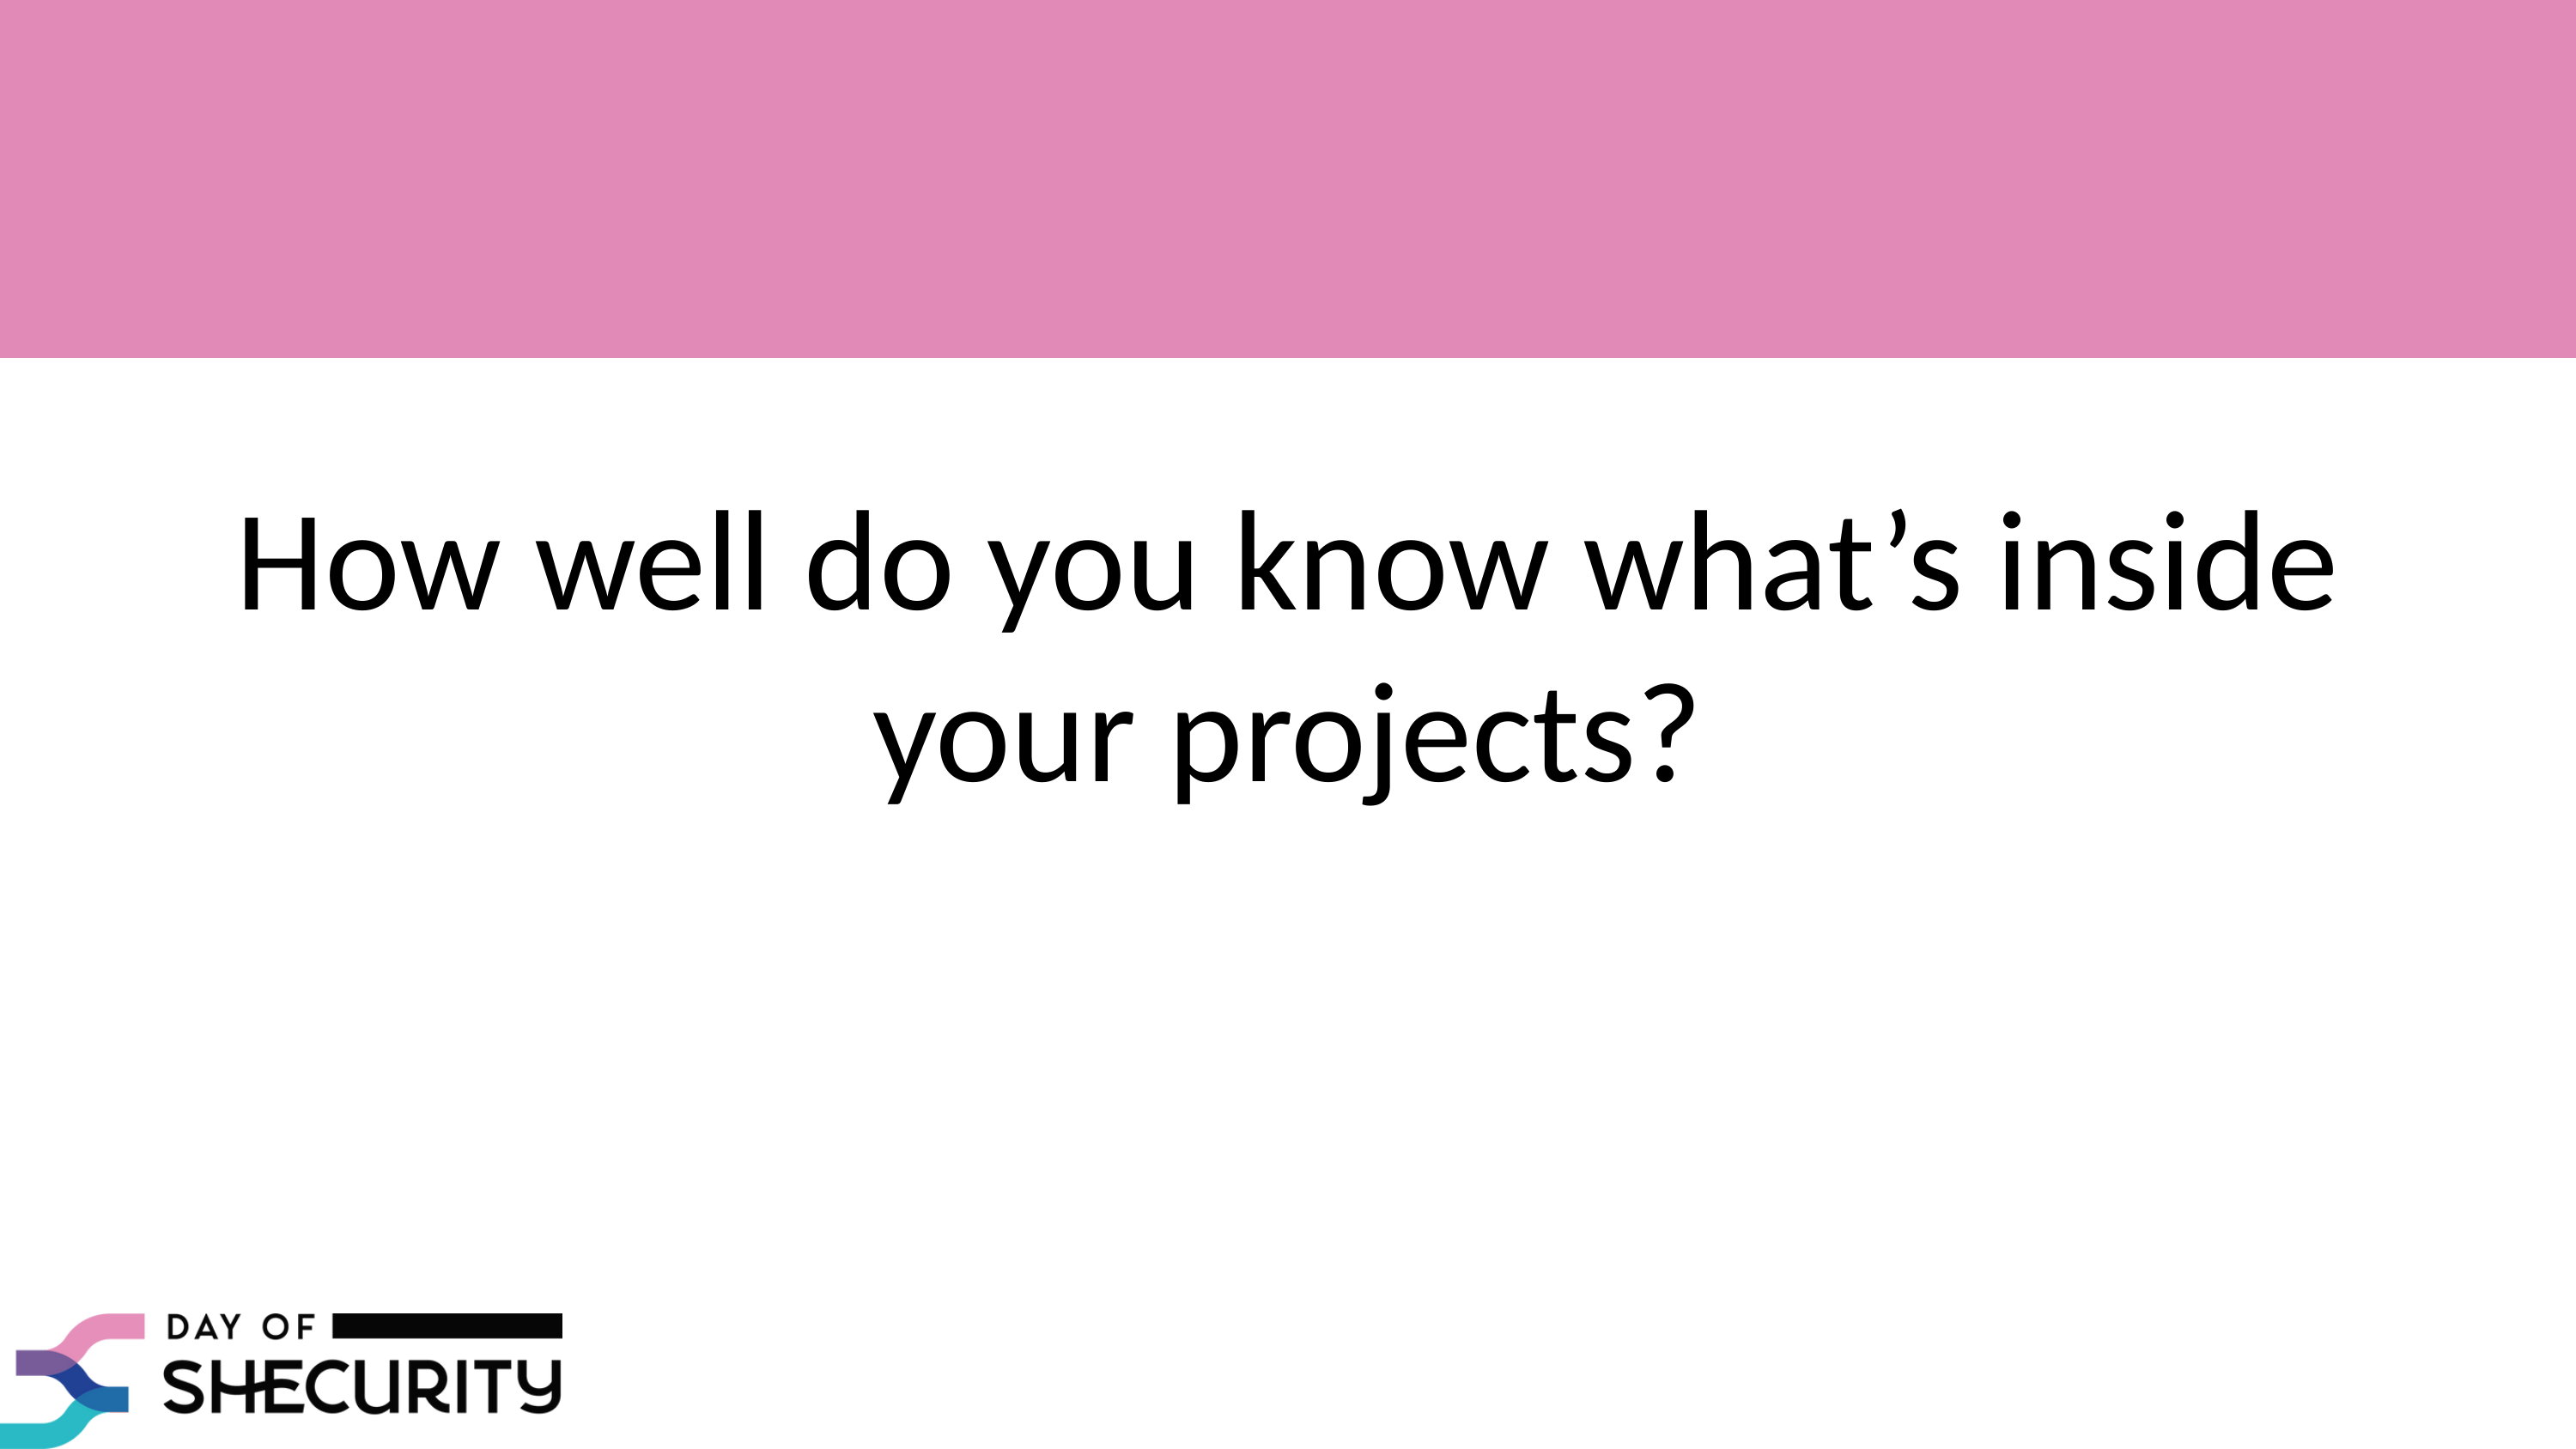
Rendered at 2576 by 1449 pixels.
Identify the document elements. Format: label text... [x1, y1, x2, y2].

picture [0, 1313, 562, 1449]
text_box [0, 0, 2576, 359]
title How well do you know what’s inside your projects? [88, 435, 2488, 1014]
